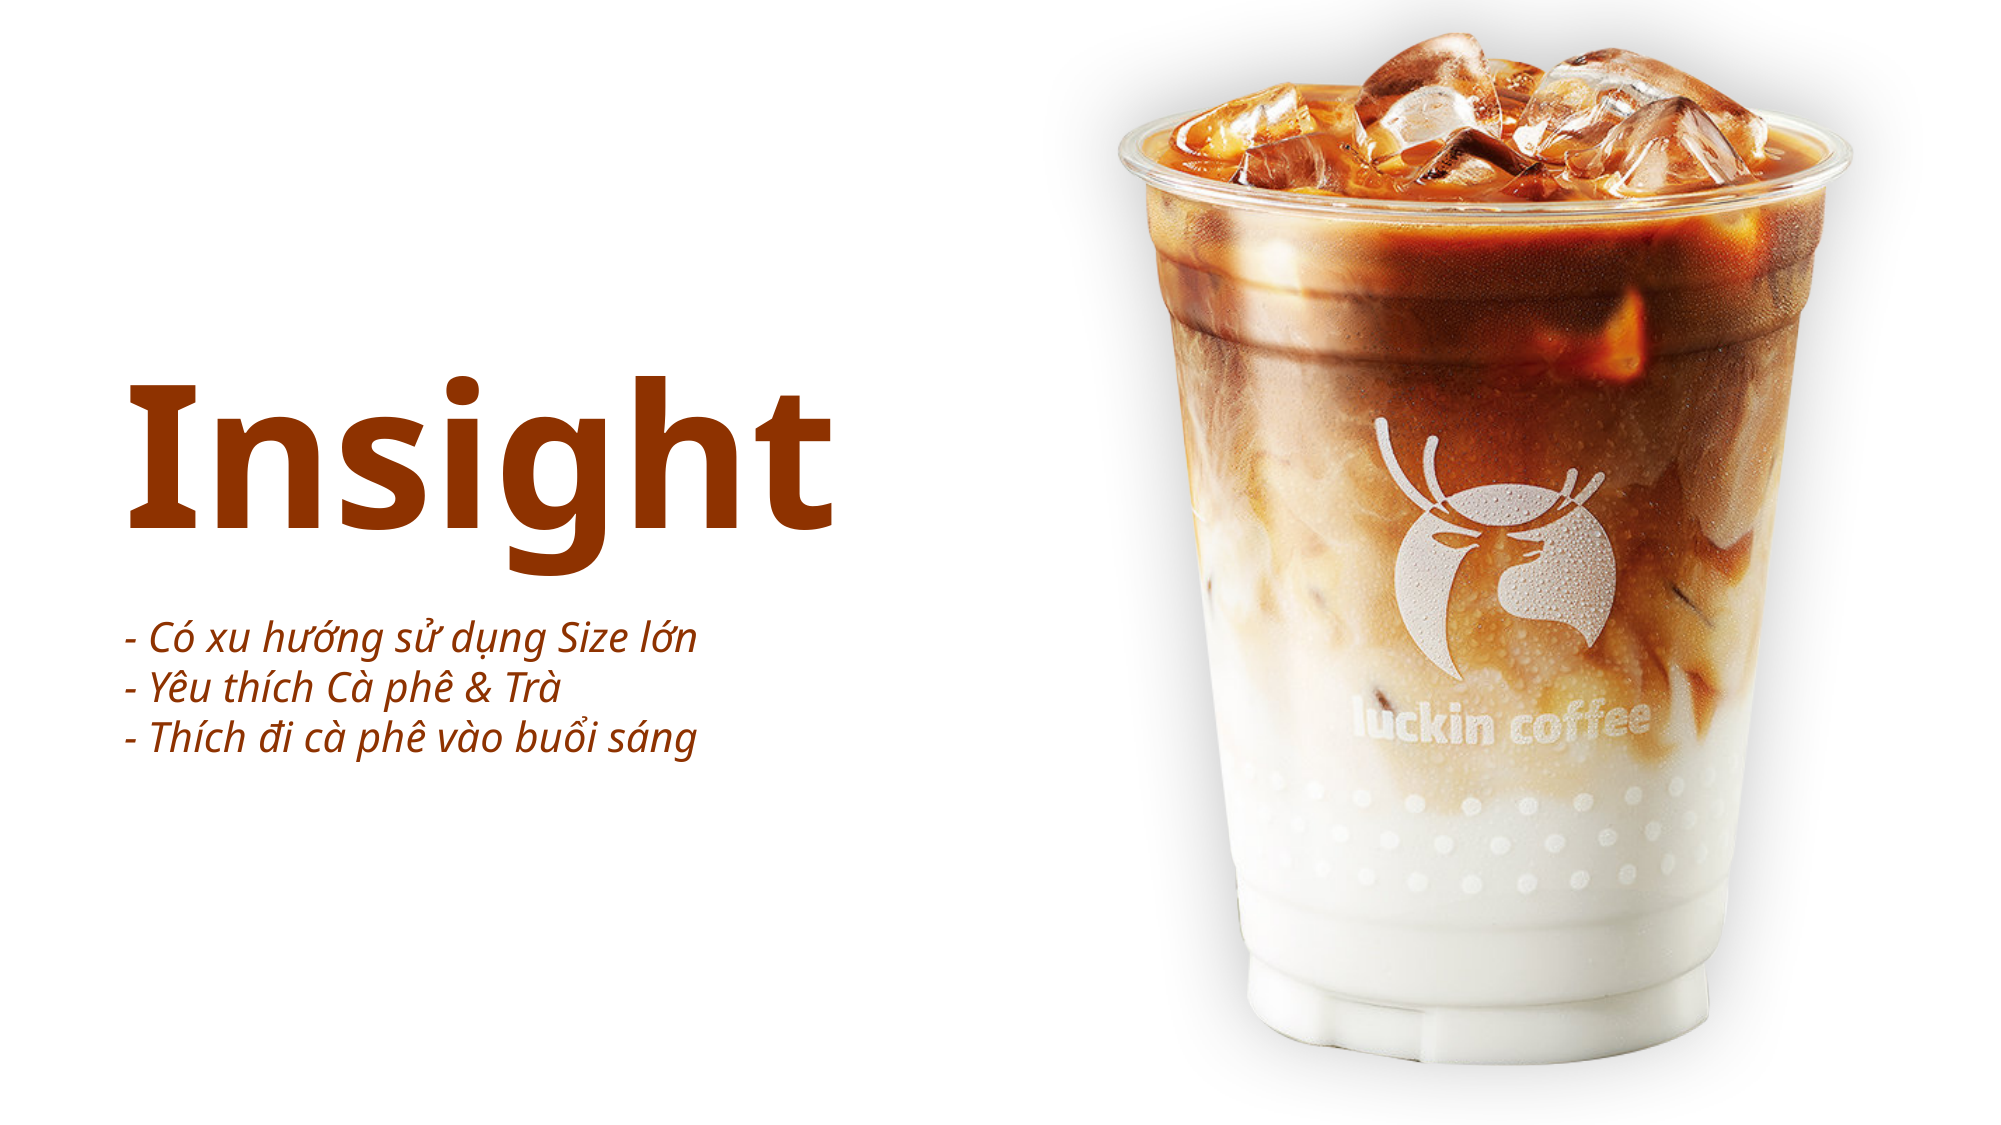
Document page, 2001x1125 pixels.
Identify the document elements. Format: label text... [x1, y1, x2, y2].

title Insight [109, 299, 945, 497]
picture [999, 27, 1919, 1125]
text_box - Có xu hướng sử dụng Size lớn - Yêu thích Cà phê & Trà - Thích đi cà phê vào buổi sáng [109, 497, 994, 769]
